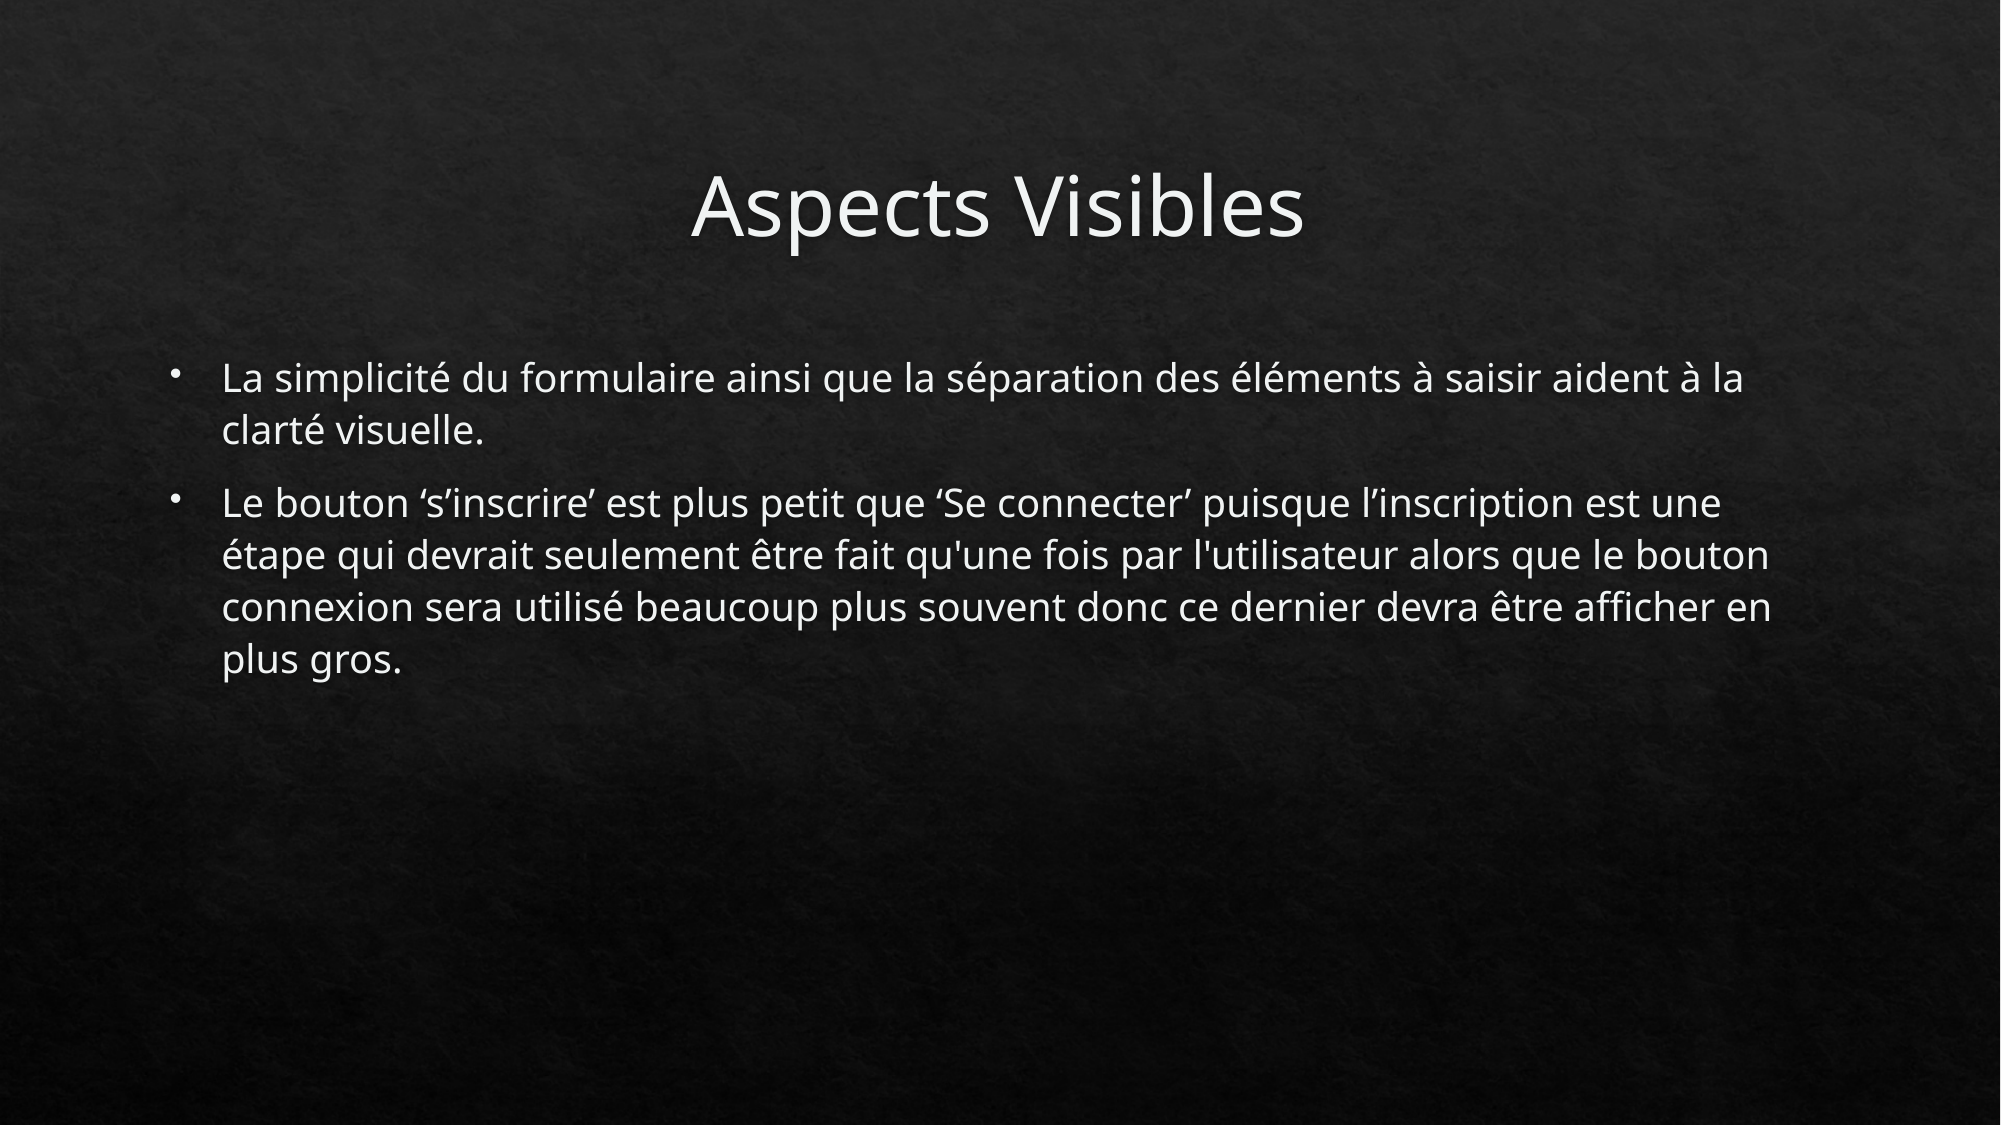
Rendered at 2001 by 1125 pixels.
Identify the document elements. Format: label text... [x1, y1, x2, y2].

title Aspects Visibles [149, 99, 1849, 307]
list La simplicité du formulaire ainsi que la séparation des éléments à saisir aident à la clarté visuelle. Le bouton ‘s’inscrire’ est plus petit que ‘Se connecter’ puisque l’inscription est une étape qui devrait seulement être fait qu'une fois par l'utilisateur alors que le bouton connexion sera utilisé beaucoup plus souvent donc ce dernier devra être afficher en plus gros. [149, 340, 1849, 950]
